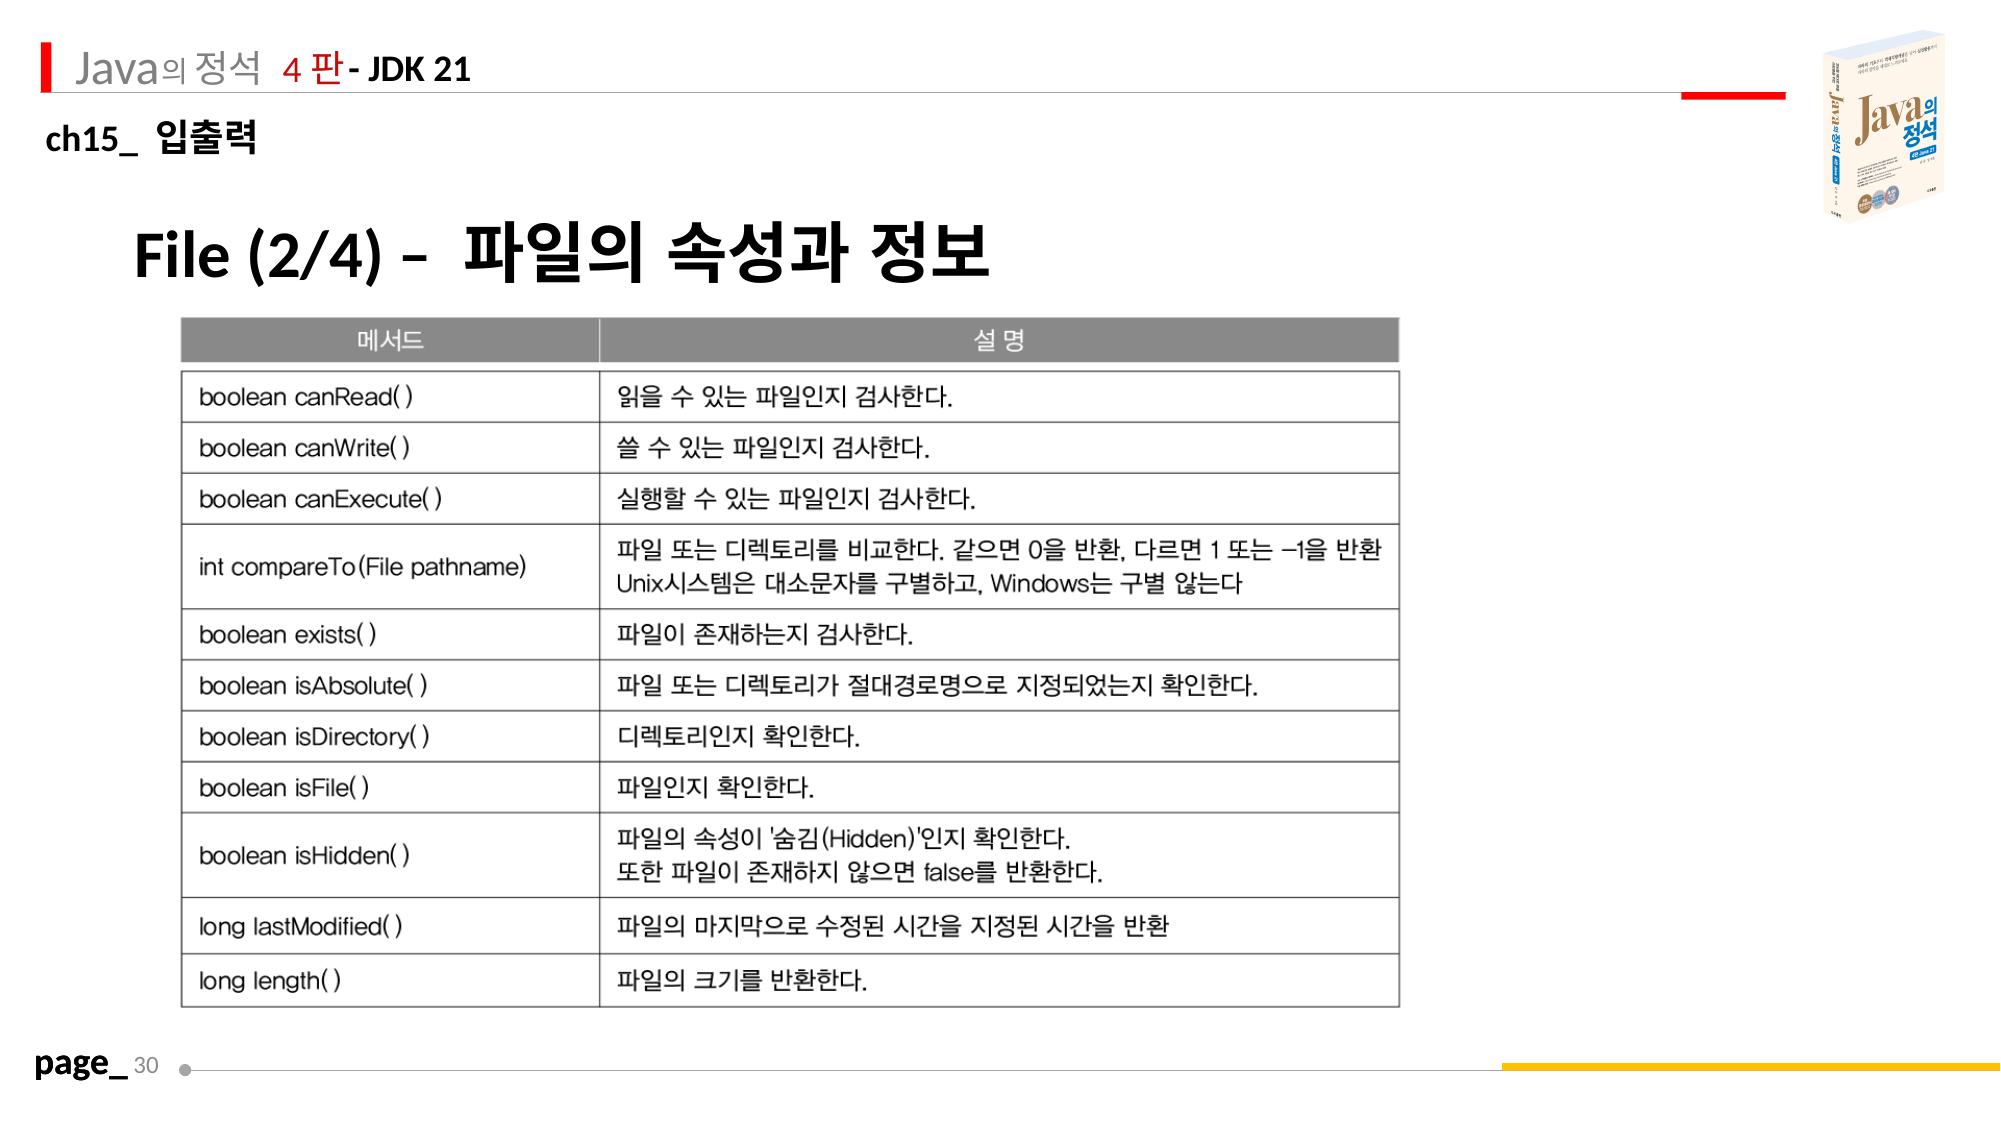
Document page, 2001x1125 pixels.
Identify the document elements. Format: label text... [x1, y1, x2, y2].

picture [1819, 26, 1950, 228]
text_box page_ [19, 1030, 145, 1090]
slide_number 30 [106, 1033, 174, 1094]
text_box File (2/4) – 파일의 속성과 정보 [119, 203, 1841, 298]
picture [170, 307, 1416, 1018]
